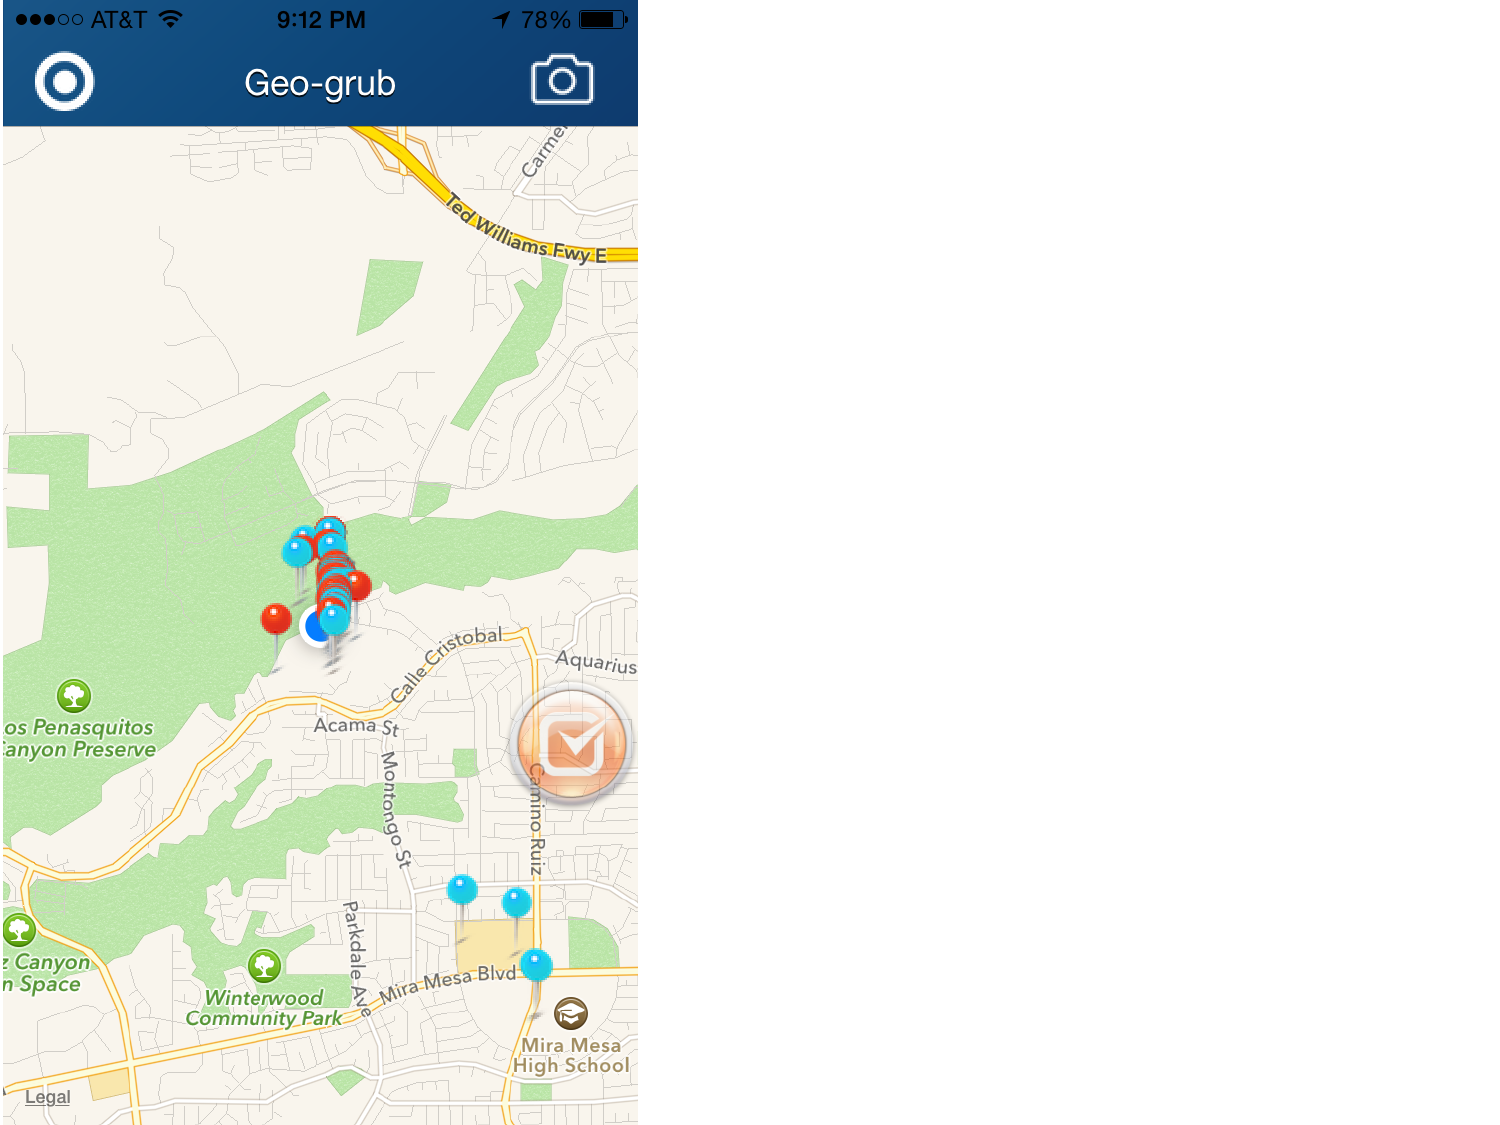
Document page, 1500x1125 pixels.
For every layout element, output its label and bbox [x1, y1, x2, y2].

picture [2, 0, 638, 1125]
